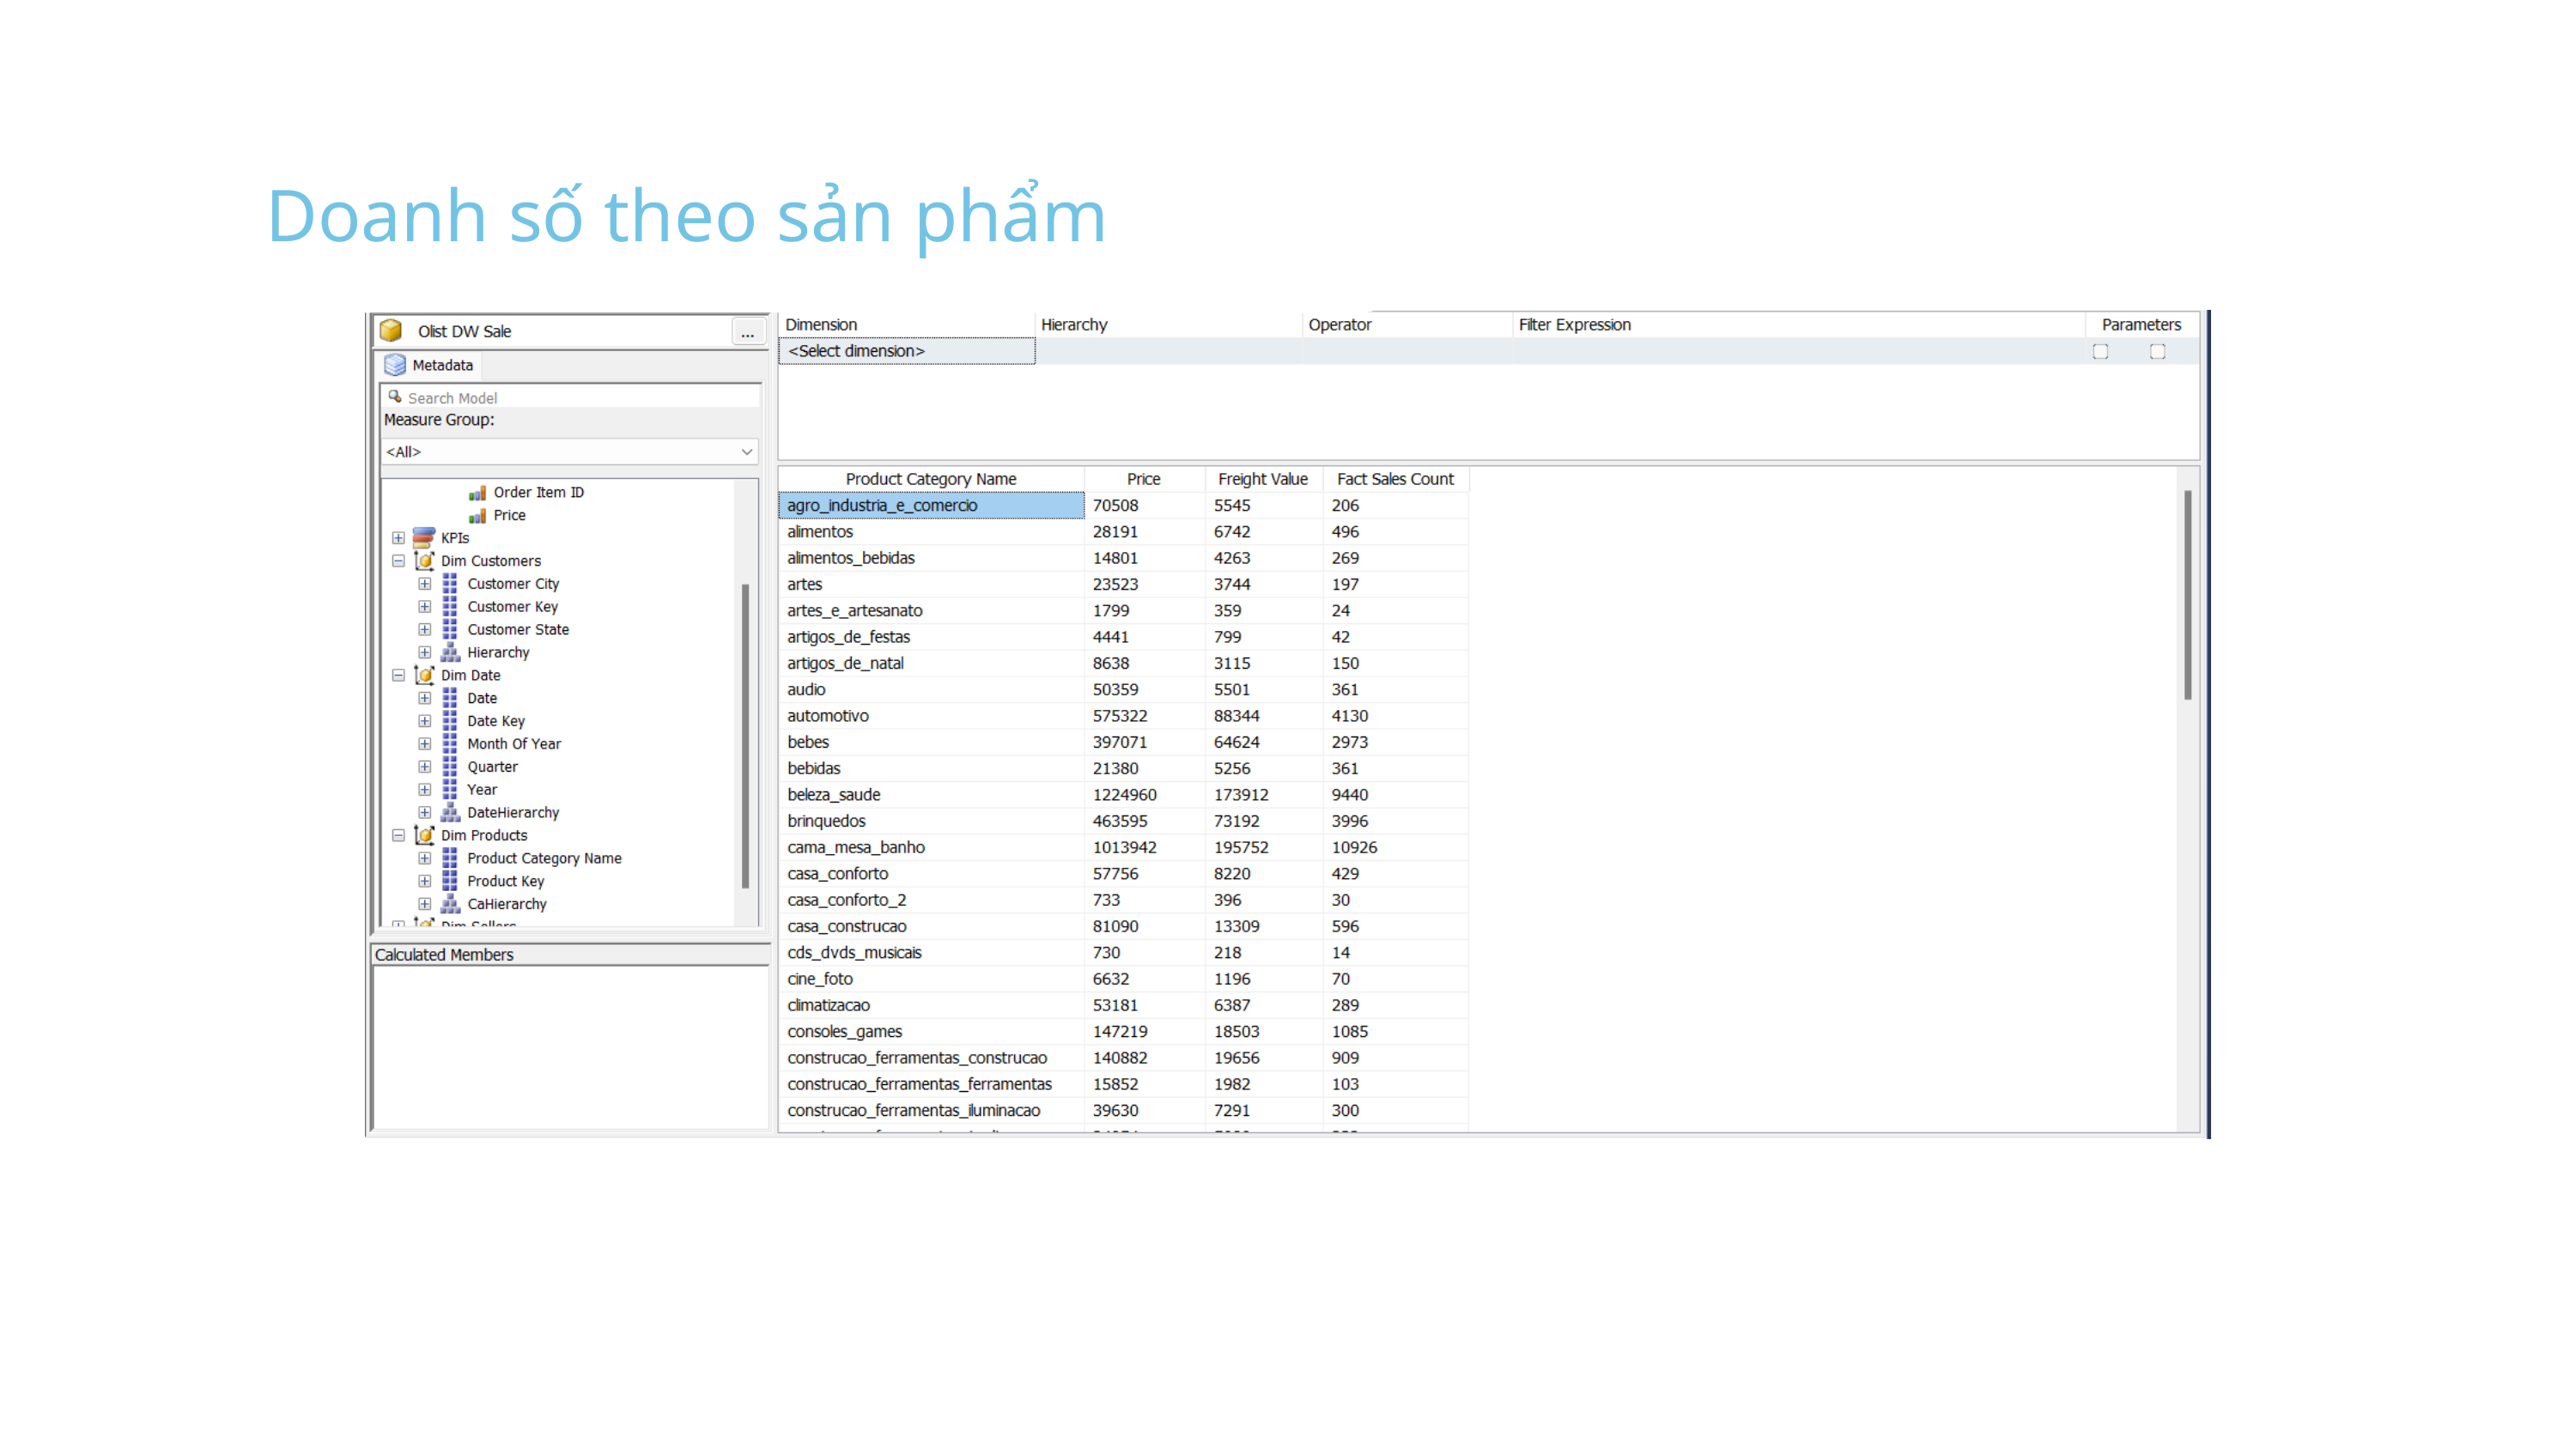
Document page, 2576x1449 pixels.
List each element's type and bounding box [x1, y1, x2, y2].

text_box [0, 135, 1394, 311]
text_box [365, 310, 2211, 1139]
